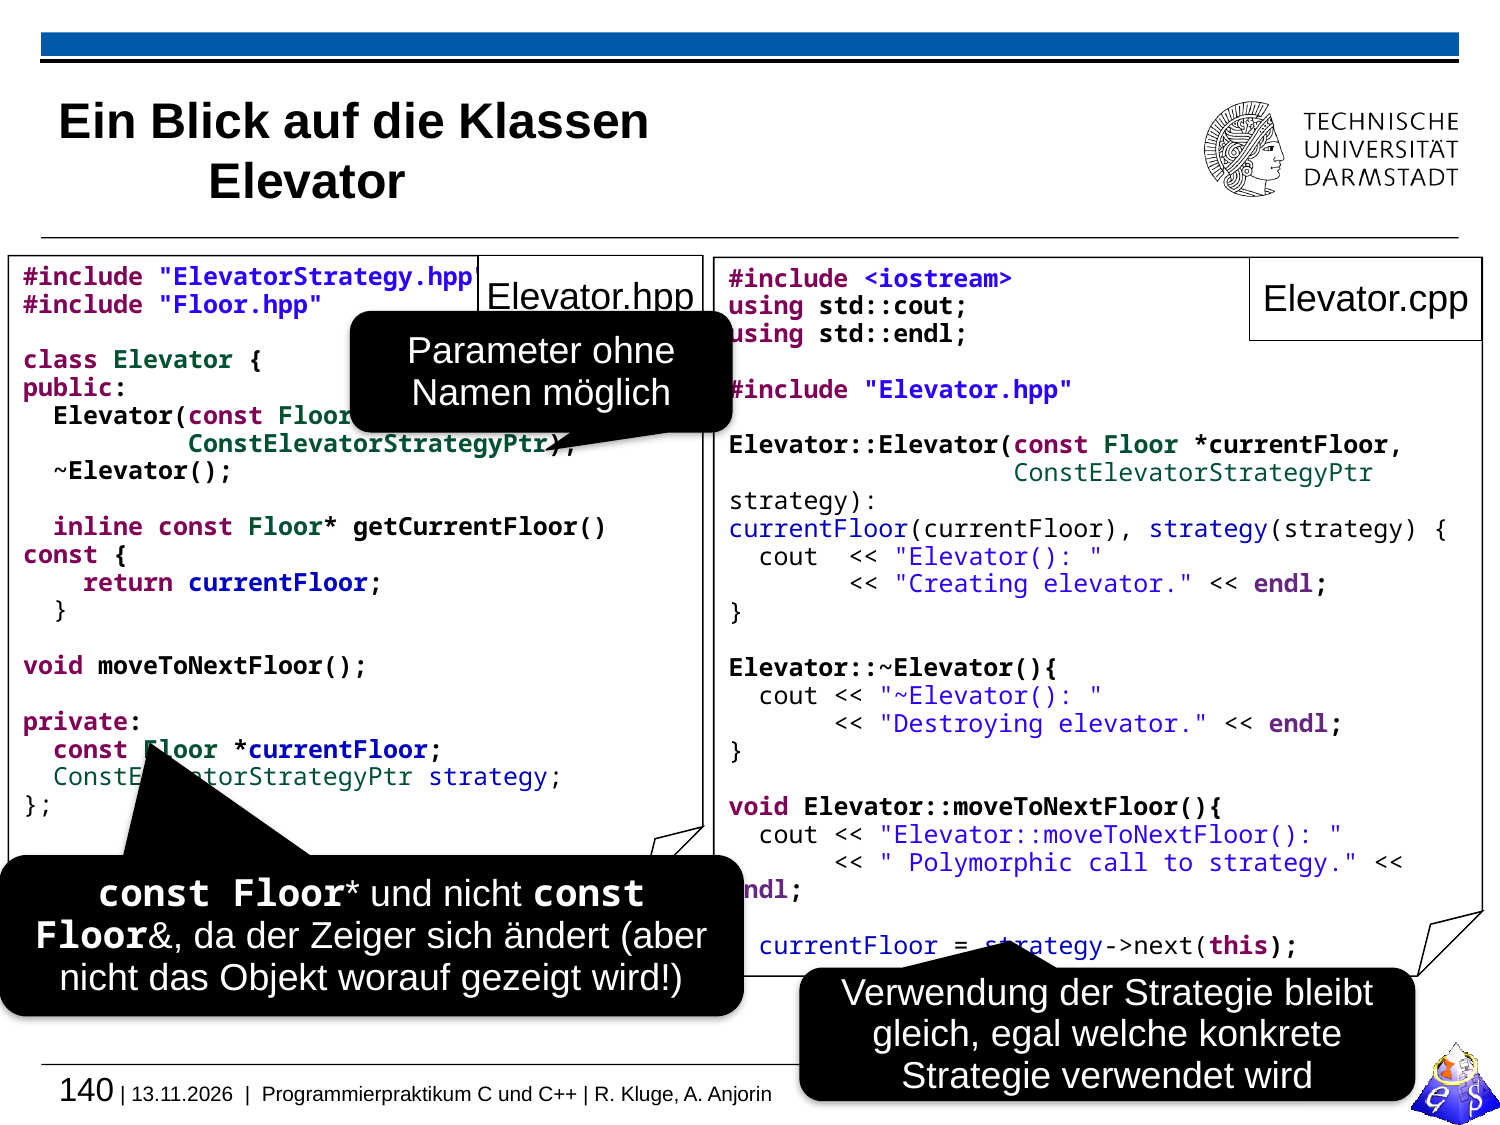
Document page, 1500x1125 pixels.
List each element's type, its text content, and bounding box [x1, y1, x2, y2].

picture [1187, 84, 1483, 214]
text_box Eve wird nicht zerstört, weil Bob auf Eve zeigt, und umgekehrt! [347, 323, 560, 442]
text_box #include <iostream> using std::cout; using std::endl; #include "Elevator.hpp" Elevator::Elevator(const Floor *currentFloor, ConstElevatorStrategyPtr strategy): currentFloor(currentFloor), strategy(strategy) { cout << "Elevator(): " << "Creating elevator." << endl; } Elevator::~Elevator(){ cout << "~Elevator(): " << "Destroying elevator." << endl; } void Elevator::moveToNextFloor(){ cout << "Elevator::moveToNextFloor(): " << " Polymorphic call to strategy." << endl; currentFloor = strategy->next(this); } [713, 257, 1483, 977]
text_box Elevator.cpp [1249, 257, 1483, 341]
title Ein Blick auf die Klassen Elevator [58, 80, 1187, 218]
picture [1411, 1041, 1500, 1125]
text_box #include "ElevatorStrategy.hpp" #include "Floor.hpp" class Elevator { public: Elevator(const Floor*, ConstElevatorStrategyPtr); ~Elevator(); inline const Floor* getCurrentFloor() const { return currentFloor; } void moveToNextFloor(); private: const Floor *currentFloor; ConstElevatorStrategyPtr strategy; }; [8, 255, 703, 859]
text_box const Floor* und nicht const Floor&, da der Zeiger sich ändert (aber nicht das Objekt worauf gezeigt wird!) [0, 743, 744, 1017]
text_box Parameter ohne Namen möglich [349, 310, 733, 451]
text_box Verwendung der Strategie bleibt gleich, egal welche konkrete Strategie verwendet wird [799, 940, 1416, 1102]
text_box Elevator.hpp [478, 255, 703, 310]
